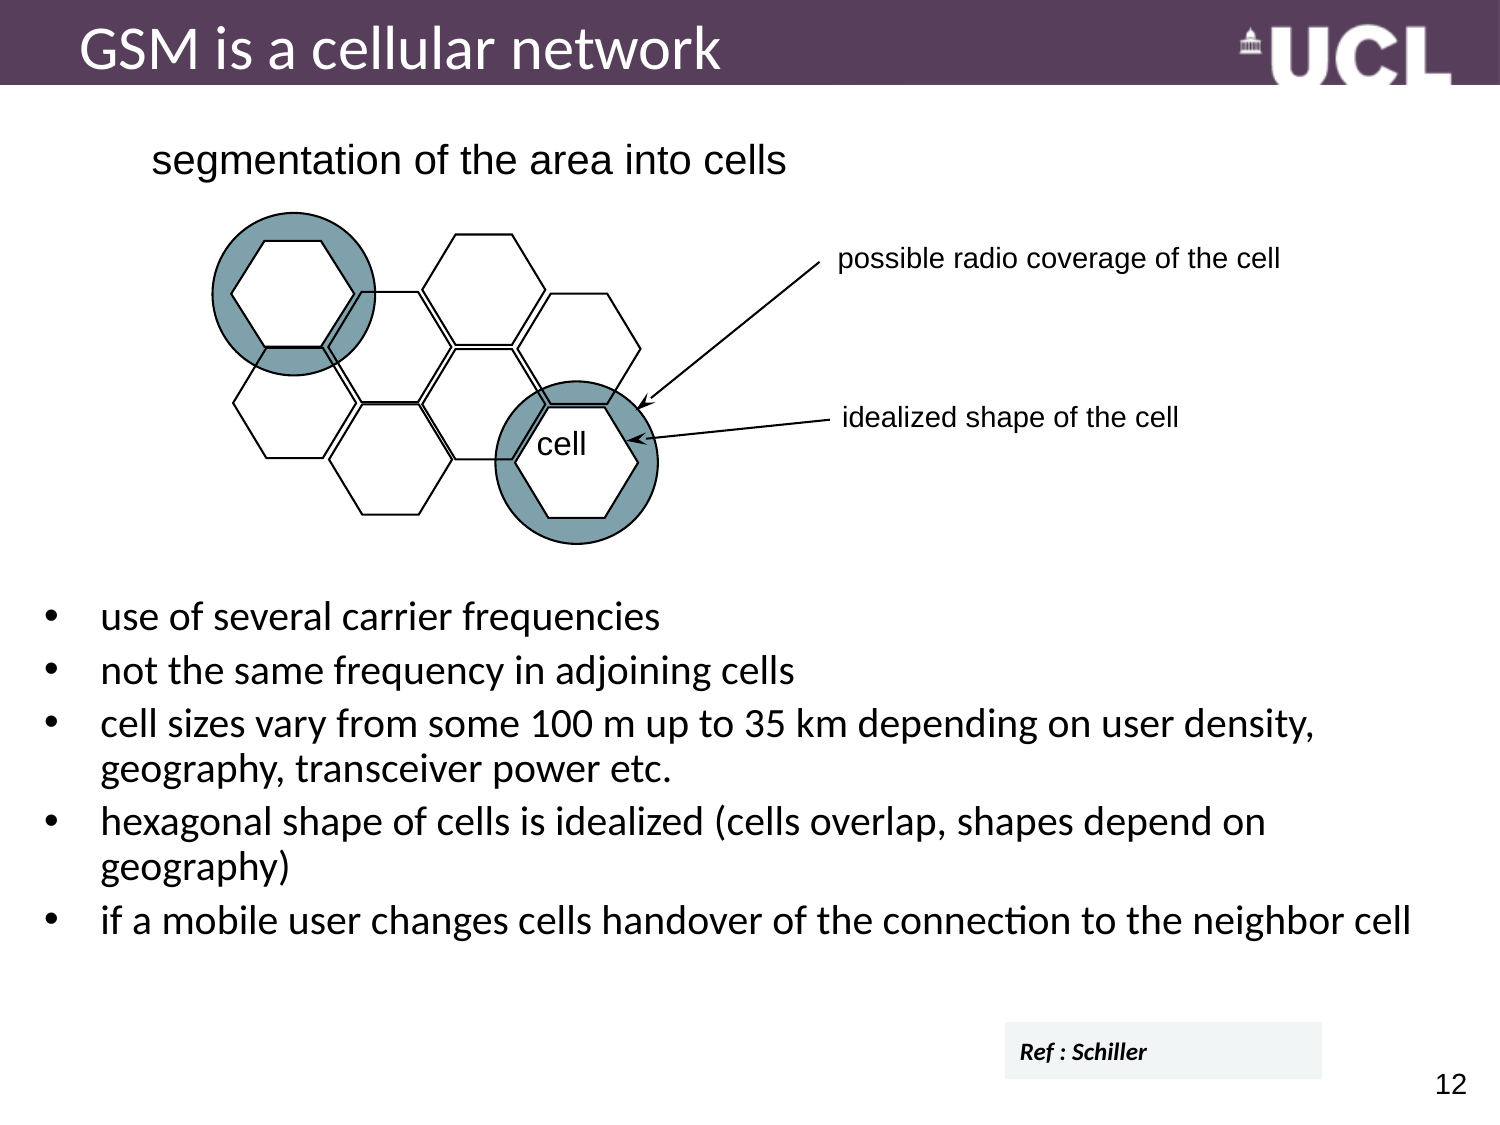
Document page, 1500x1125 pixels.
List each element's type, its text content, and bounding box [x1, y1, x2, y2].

text_box possible radio coverage of the cell [834, 231, 1394, 282]
picture [0, 0, 1500, 85]
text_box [212, 212, 831, 545]
text_box Ref : Schiller [1004, 1022, 1323, 1080]
text_box idealized shape of the cell [834, 391, 1458, 442]
text_box use of several carrier frequencies not the same frequency in adjoining cells cell sizes vary from some 100 m up to 35 km depending on user density, geography, transceiver power etc. hexagonal shape of cells is idealized (cells overlap, shapes depend on geography) if a mobile user changes cells handover of the connection to the neighbor cell [29, 587, 1471, 1014]
slide_number 12 [1132, 1057, 1483, 1118]
title GSM is a cellular network [64, 0, 1412, 79]
text_box segmentation of the area into cells [136, 125, 803, 191]
